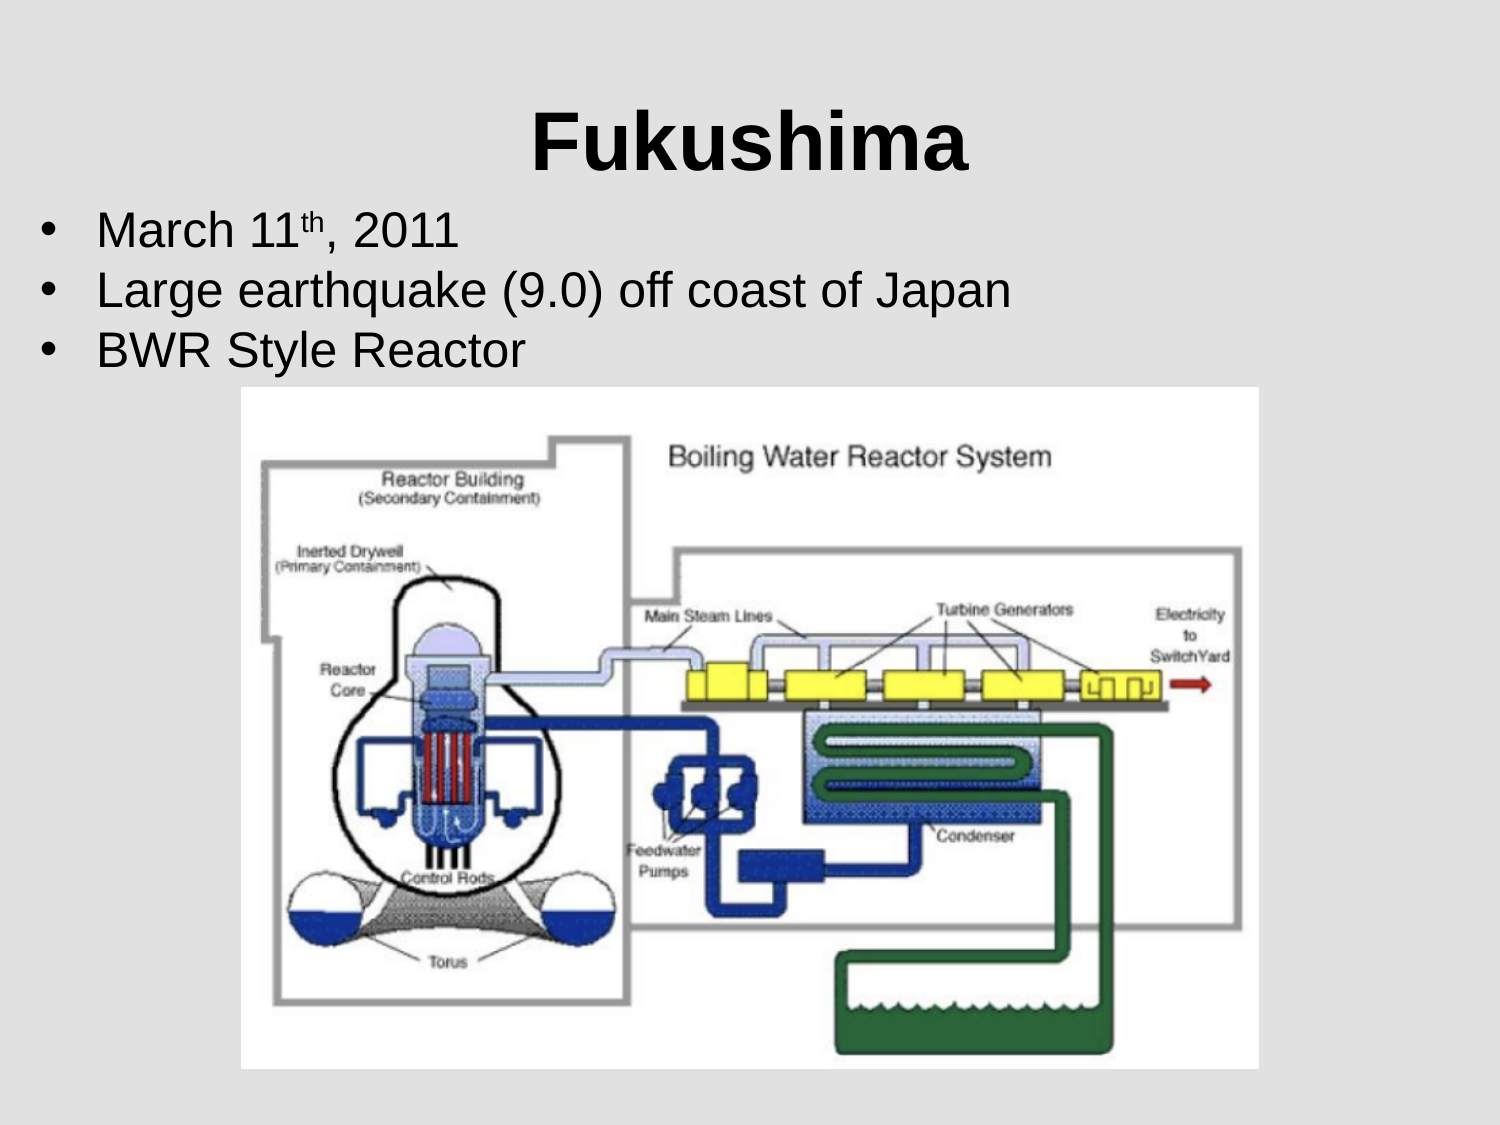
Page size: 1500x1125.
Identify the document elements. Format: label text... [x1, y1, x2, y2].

text_box Fukushima [112, 37, 1388, 238]
picture [240, 387, 1260, 1070]
text_box March 11th, 2011 Large earthquake (9.0) off coast of Japan BWR Style Reactor [24, 190, 1122, 386]
